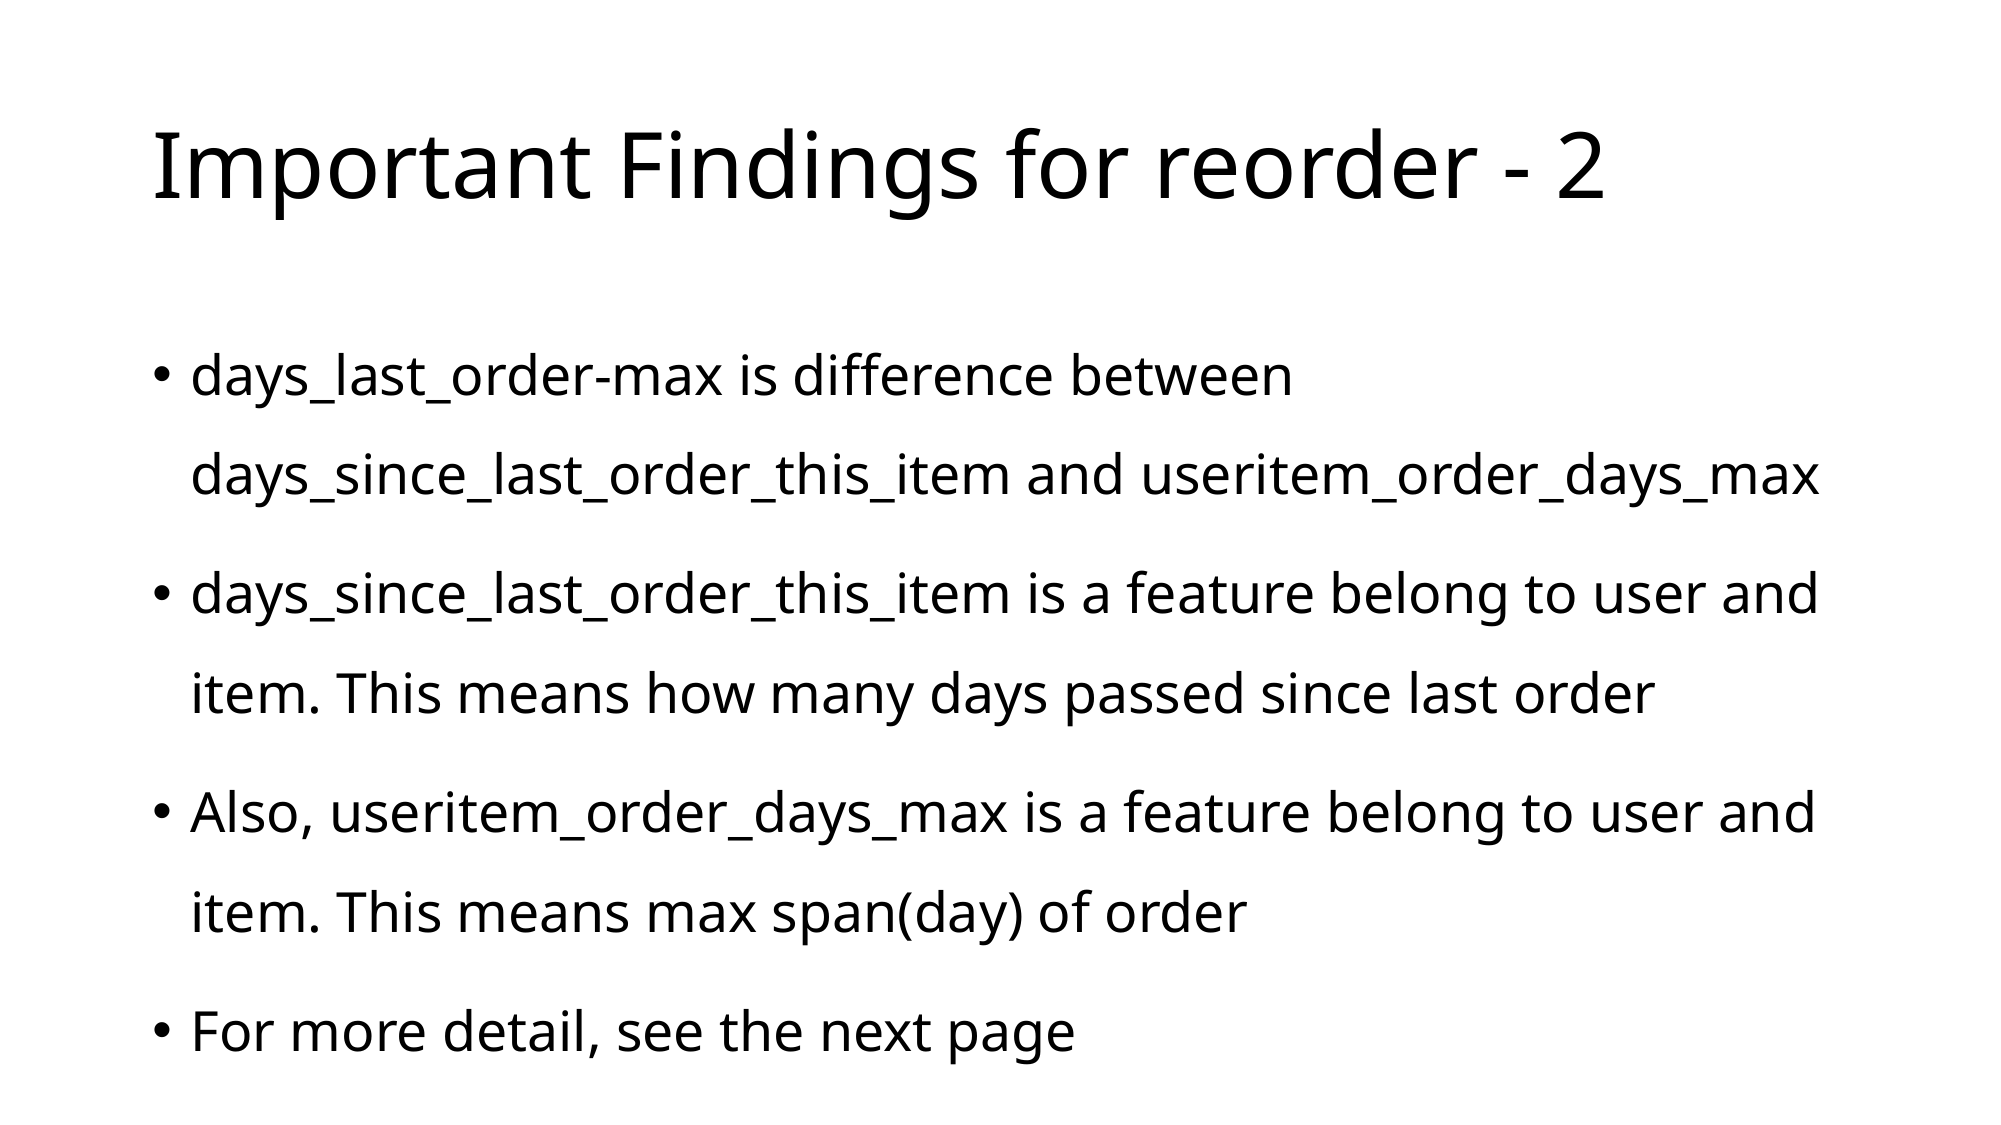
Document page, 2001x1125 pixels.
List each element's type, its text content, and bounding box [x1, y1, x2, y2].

title Important Findings for reorder - 2 [137, 59, 1863, 278]
list days_last_order-max is difference between days_since_last_order_this_item and useritem_order_days_max days_since_last_order_this_item is a feature belong to user and item. This means how many days passed since last order Also, useritem_order_days_max is a feature belong to user and item. This means max span(day) of order For more detail, see the next page [137, 299, 1863, 1081]
